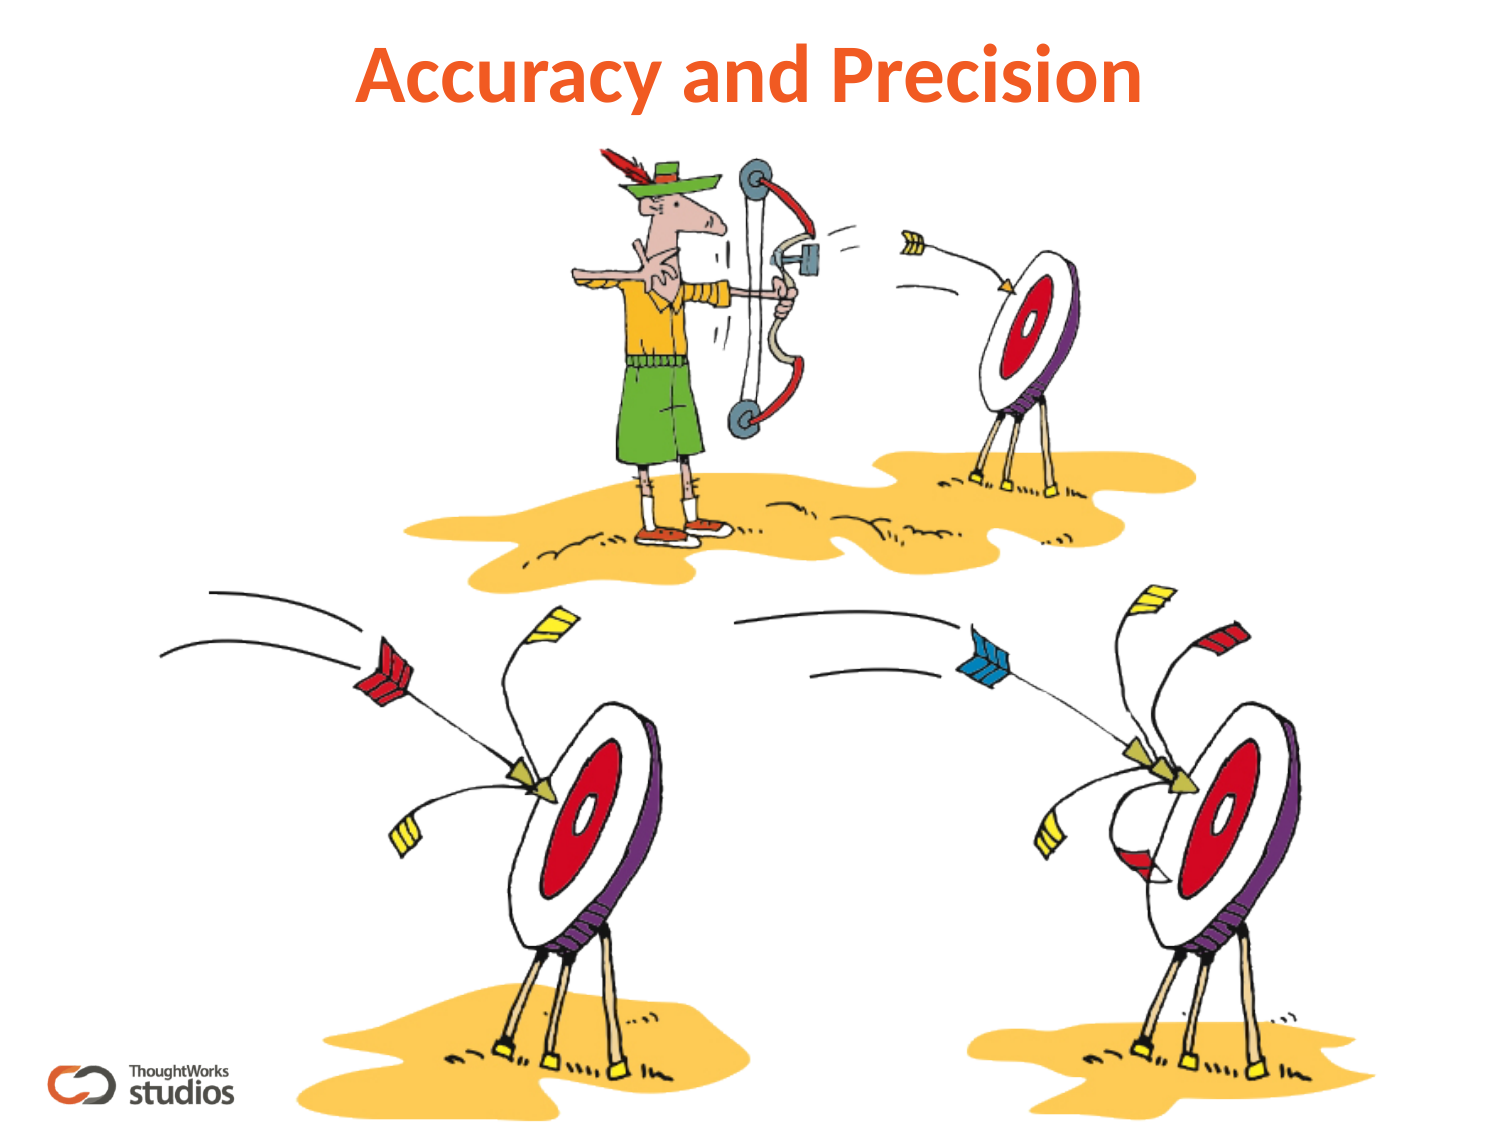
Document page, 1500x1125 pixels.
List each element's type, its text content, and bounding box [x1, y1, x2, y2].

title Accuracy and Precision [60, 0, 1440, 138]
picture [46, 137, 1380, 1125]
